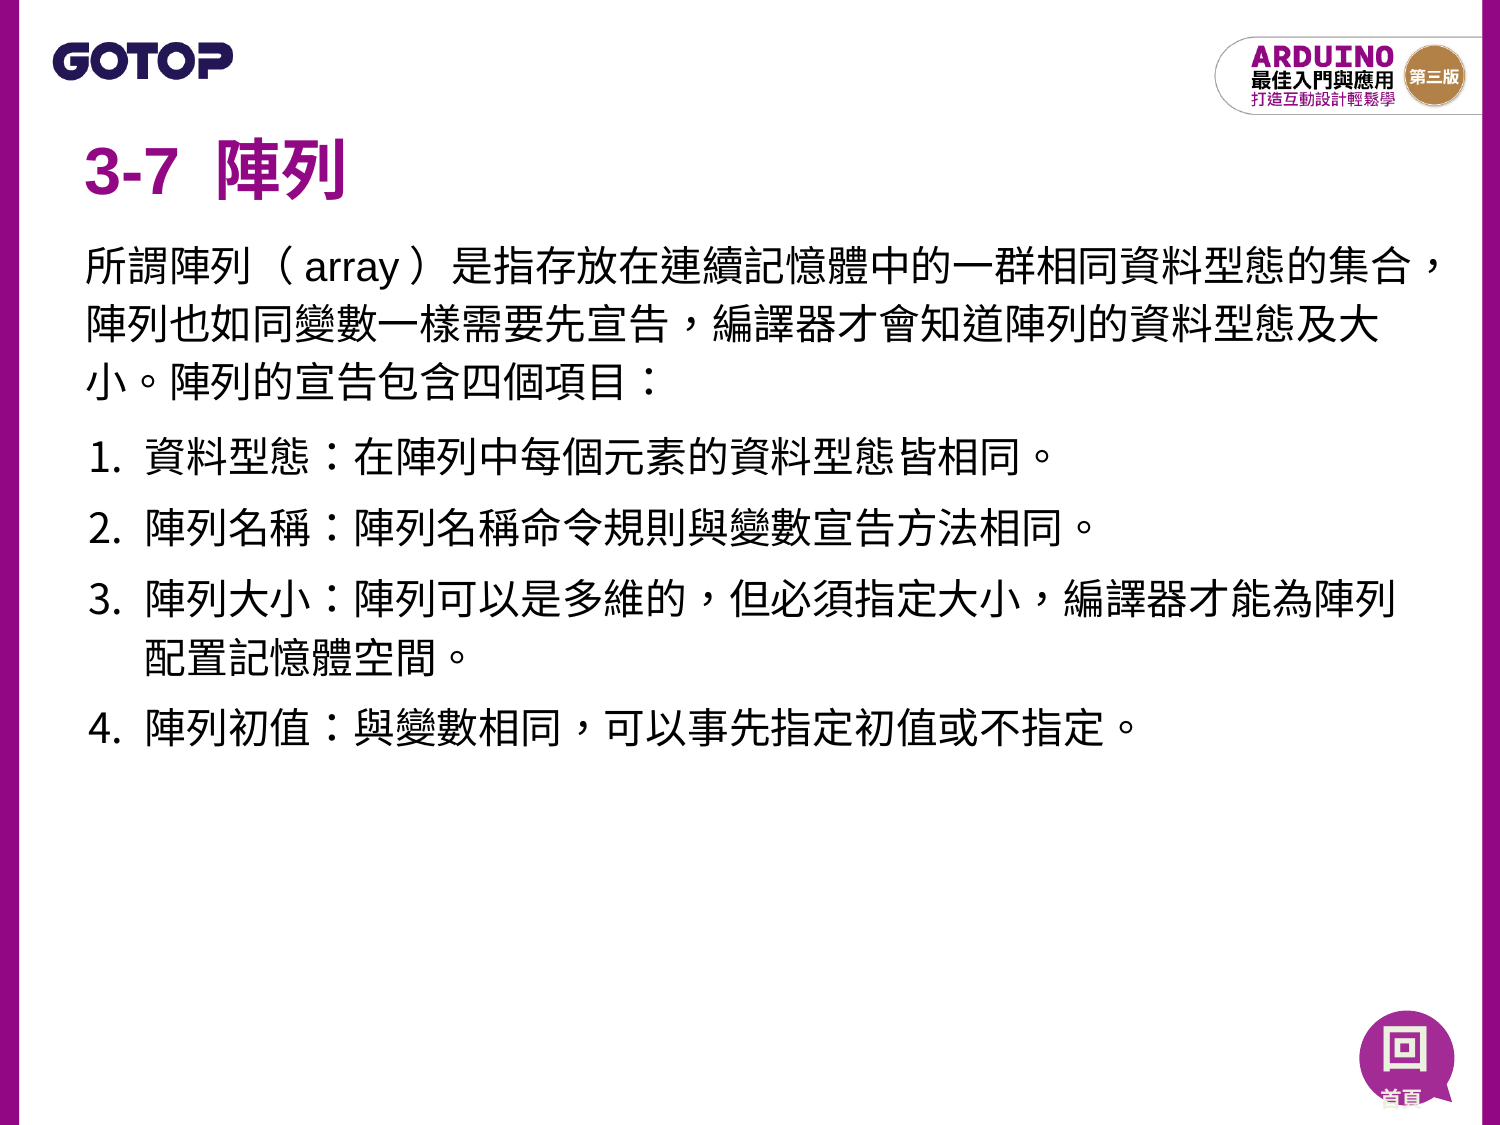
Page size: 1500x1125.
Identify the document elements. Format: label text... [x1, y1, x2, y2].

title 3-7 陣列 [69, 125, 1436, 220]
list 所謂陣列（array）是指存放在連續記憶體中的一群相同資料型態的集合，陣列也如同變數一樣需要先宣告，編譯器才會知道陣列的資料型態及大小。陣列的宣告包含四個項目： 資料型態：在陣列中每個元素的資料型態皆相同。 陣列名稱：陣列名稱命令規則與變數宣告方法相同。 陣列大小：陣列可以是多維的，但必須指定大小，編譯器才能為陣列配置記憶體空間。 陣列初值：與變數相同，可以事先指定初值或不指定。 [70, 223, 1430, 1071]
picture [0, 0, 1500, 1125]
